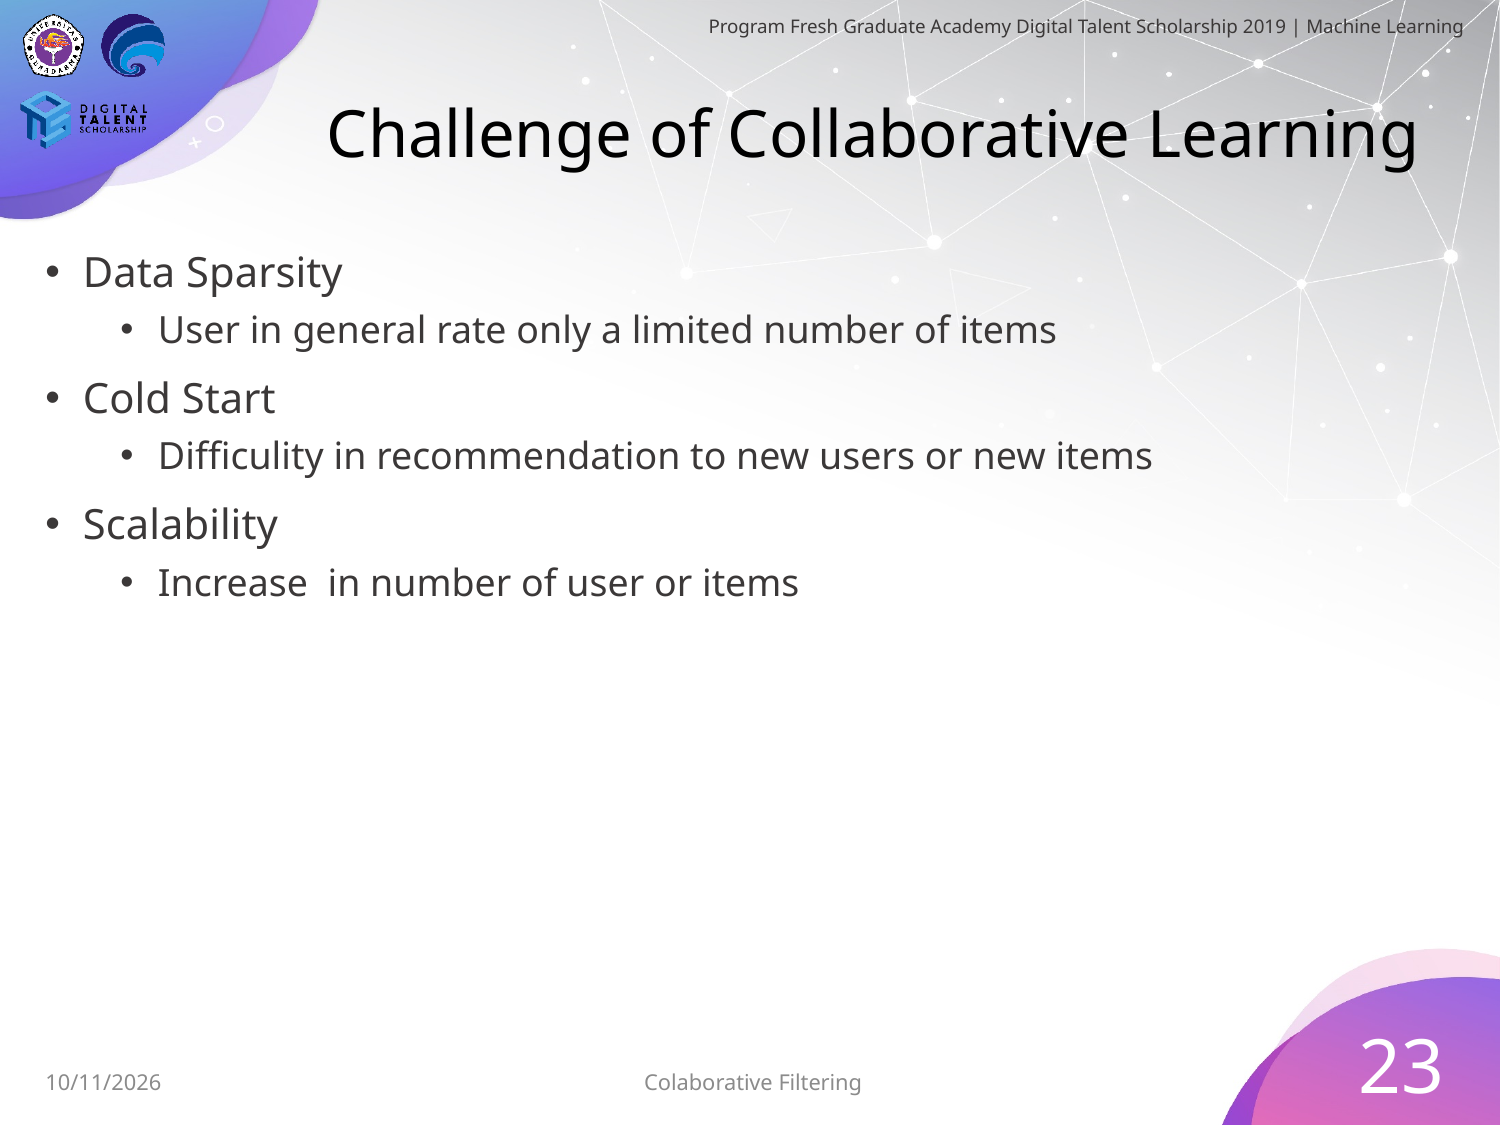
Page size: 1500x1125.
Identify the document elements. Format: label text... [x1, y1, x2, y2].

title Challenge of Collaborative Learning [271, 66, 1477, 207]
slide_number 23 [1327, 1025, 1477, 1115]
list Data Sparsity User in general rate only a limited number of items Cold Start Difficulity in recommendation to new users or new items Scalability Increase in number of user or items [30, 238, 1477, 1014]
footer Colaborative Filtering [386, 1053, 1121, 1114]
picture [0, 0, 1500, 1125]
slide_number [30, 1053, 272, 1114]
